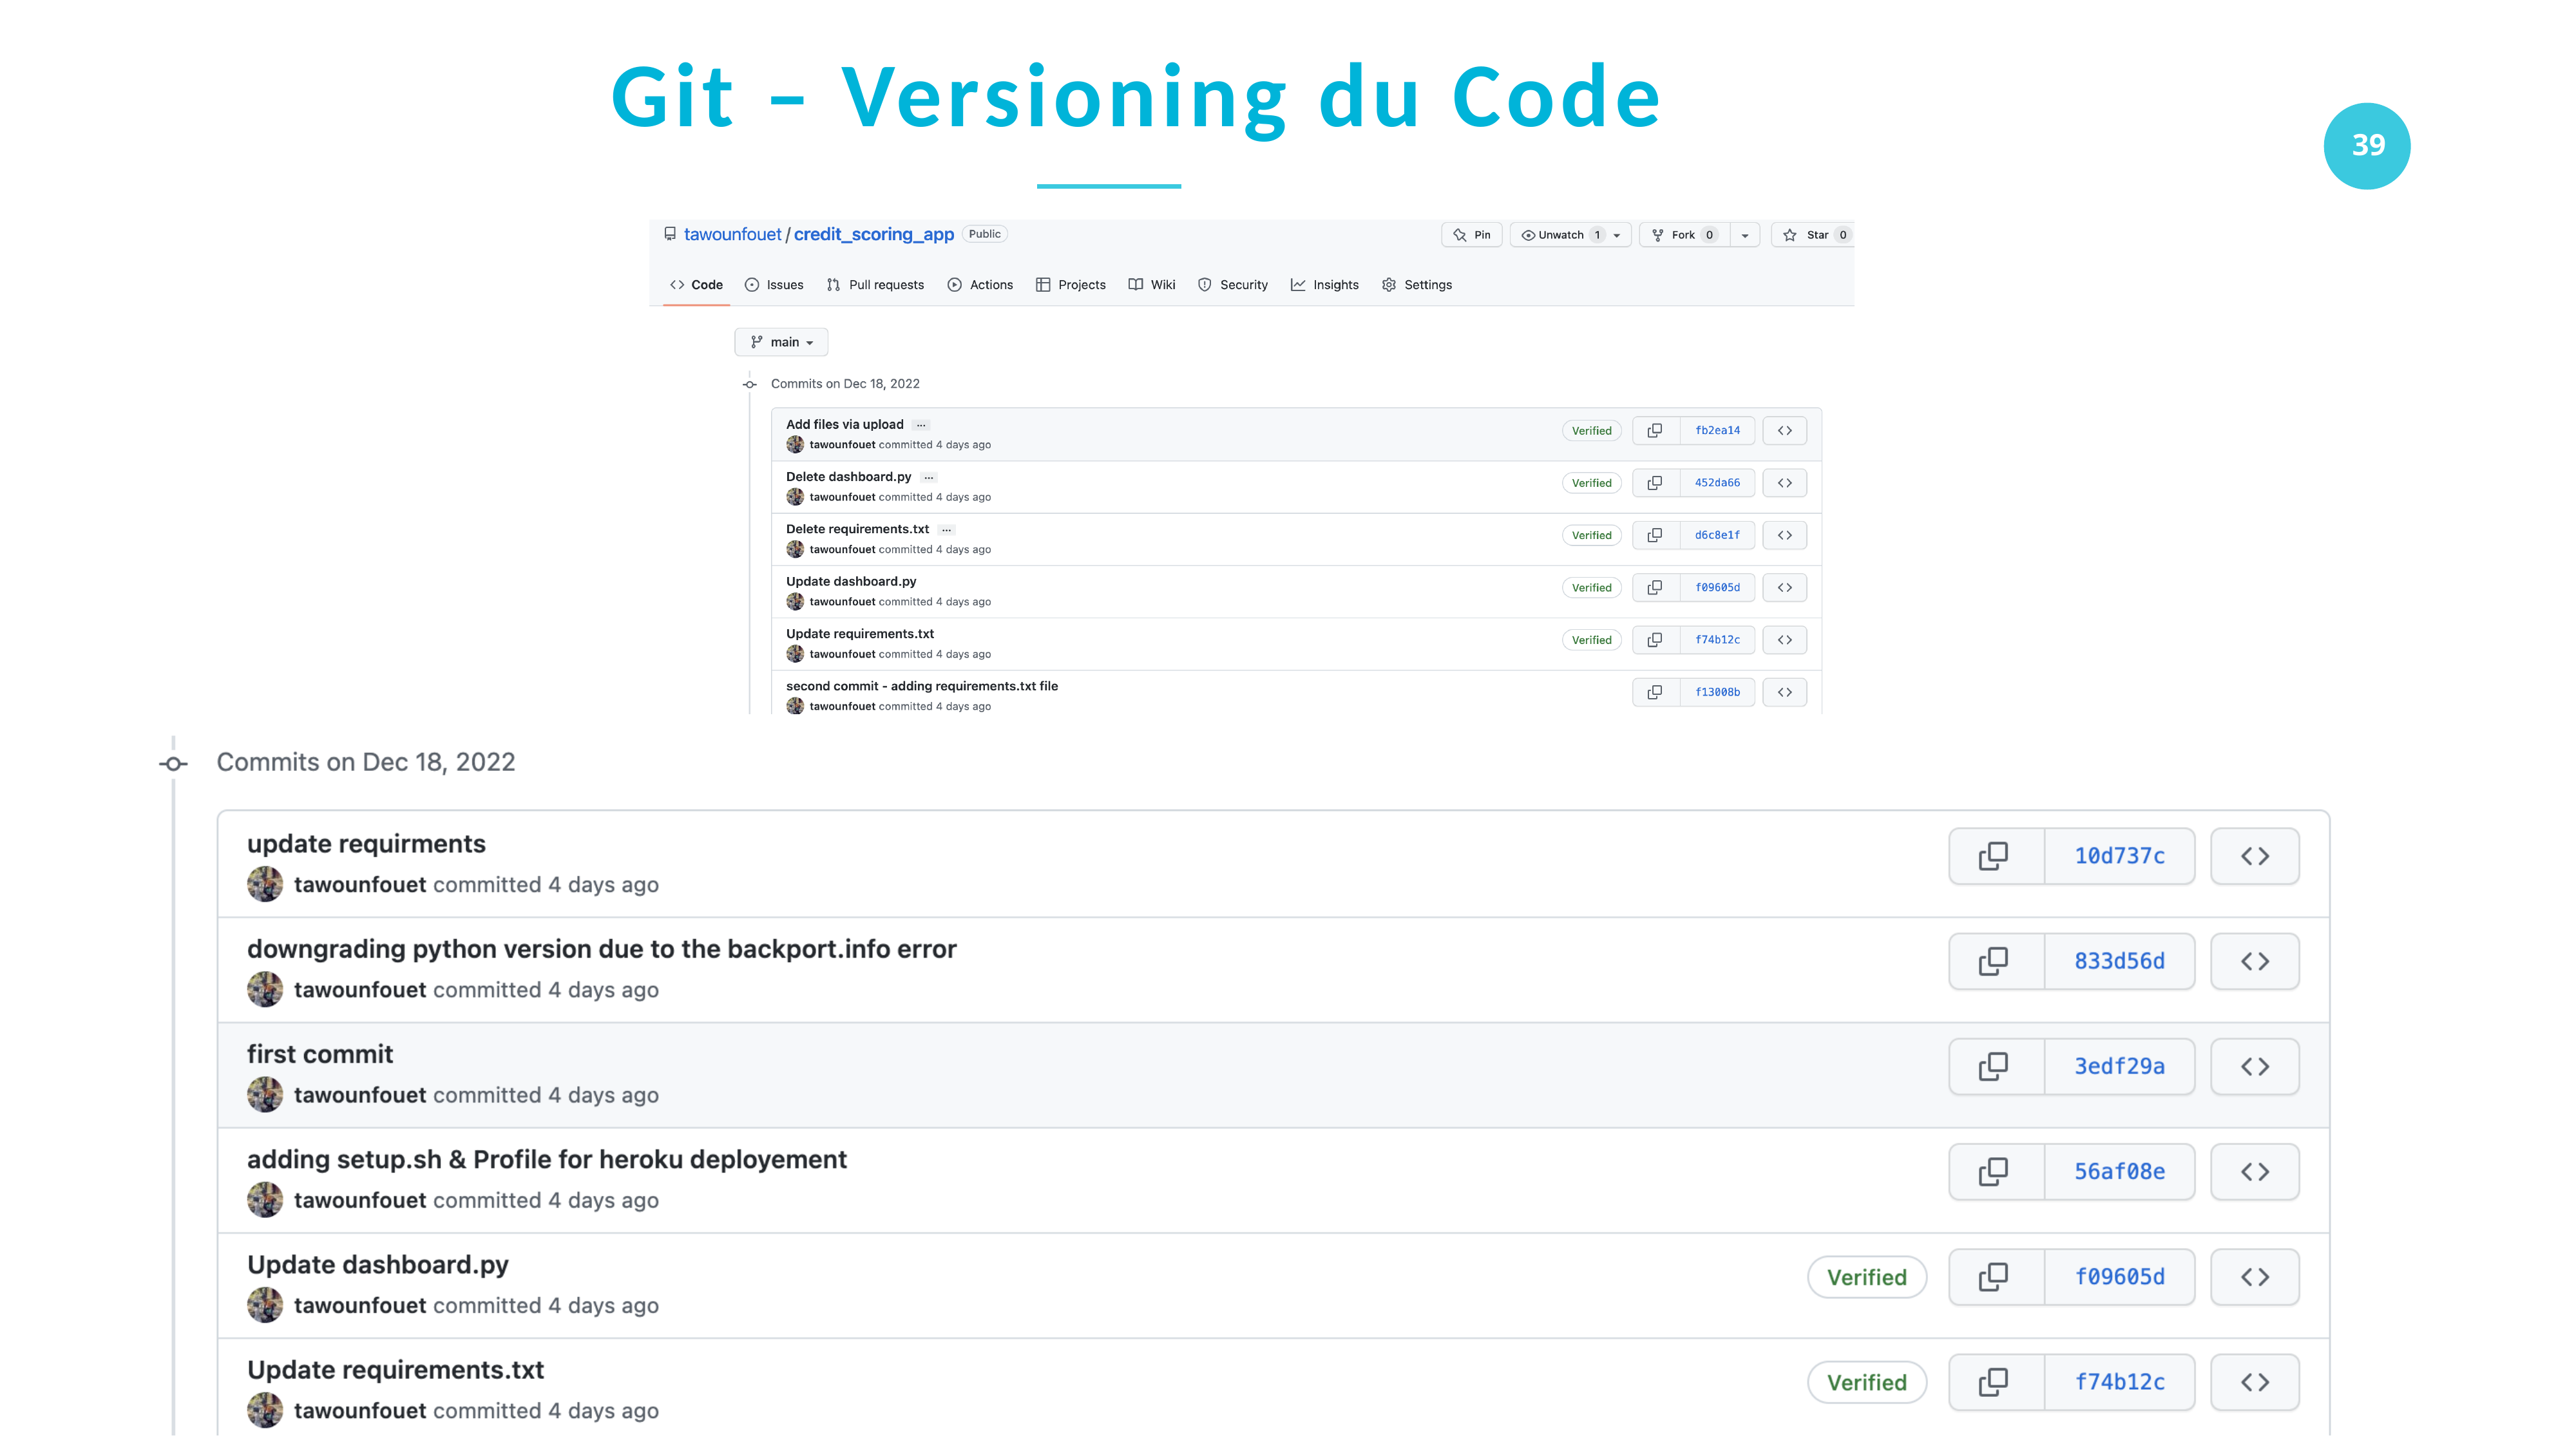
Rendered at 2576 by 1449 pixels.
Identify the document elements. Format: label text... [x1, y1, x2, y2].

picture [143, 220, 2345, 1435]
text_box Git – Versioning du Code [601, 35, 1689, 145]
